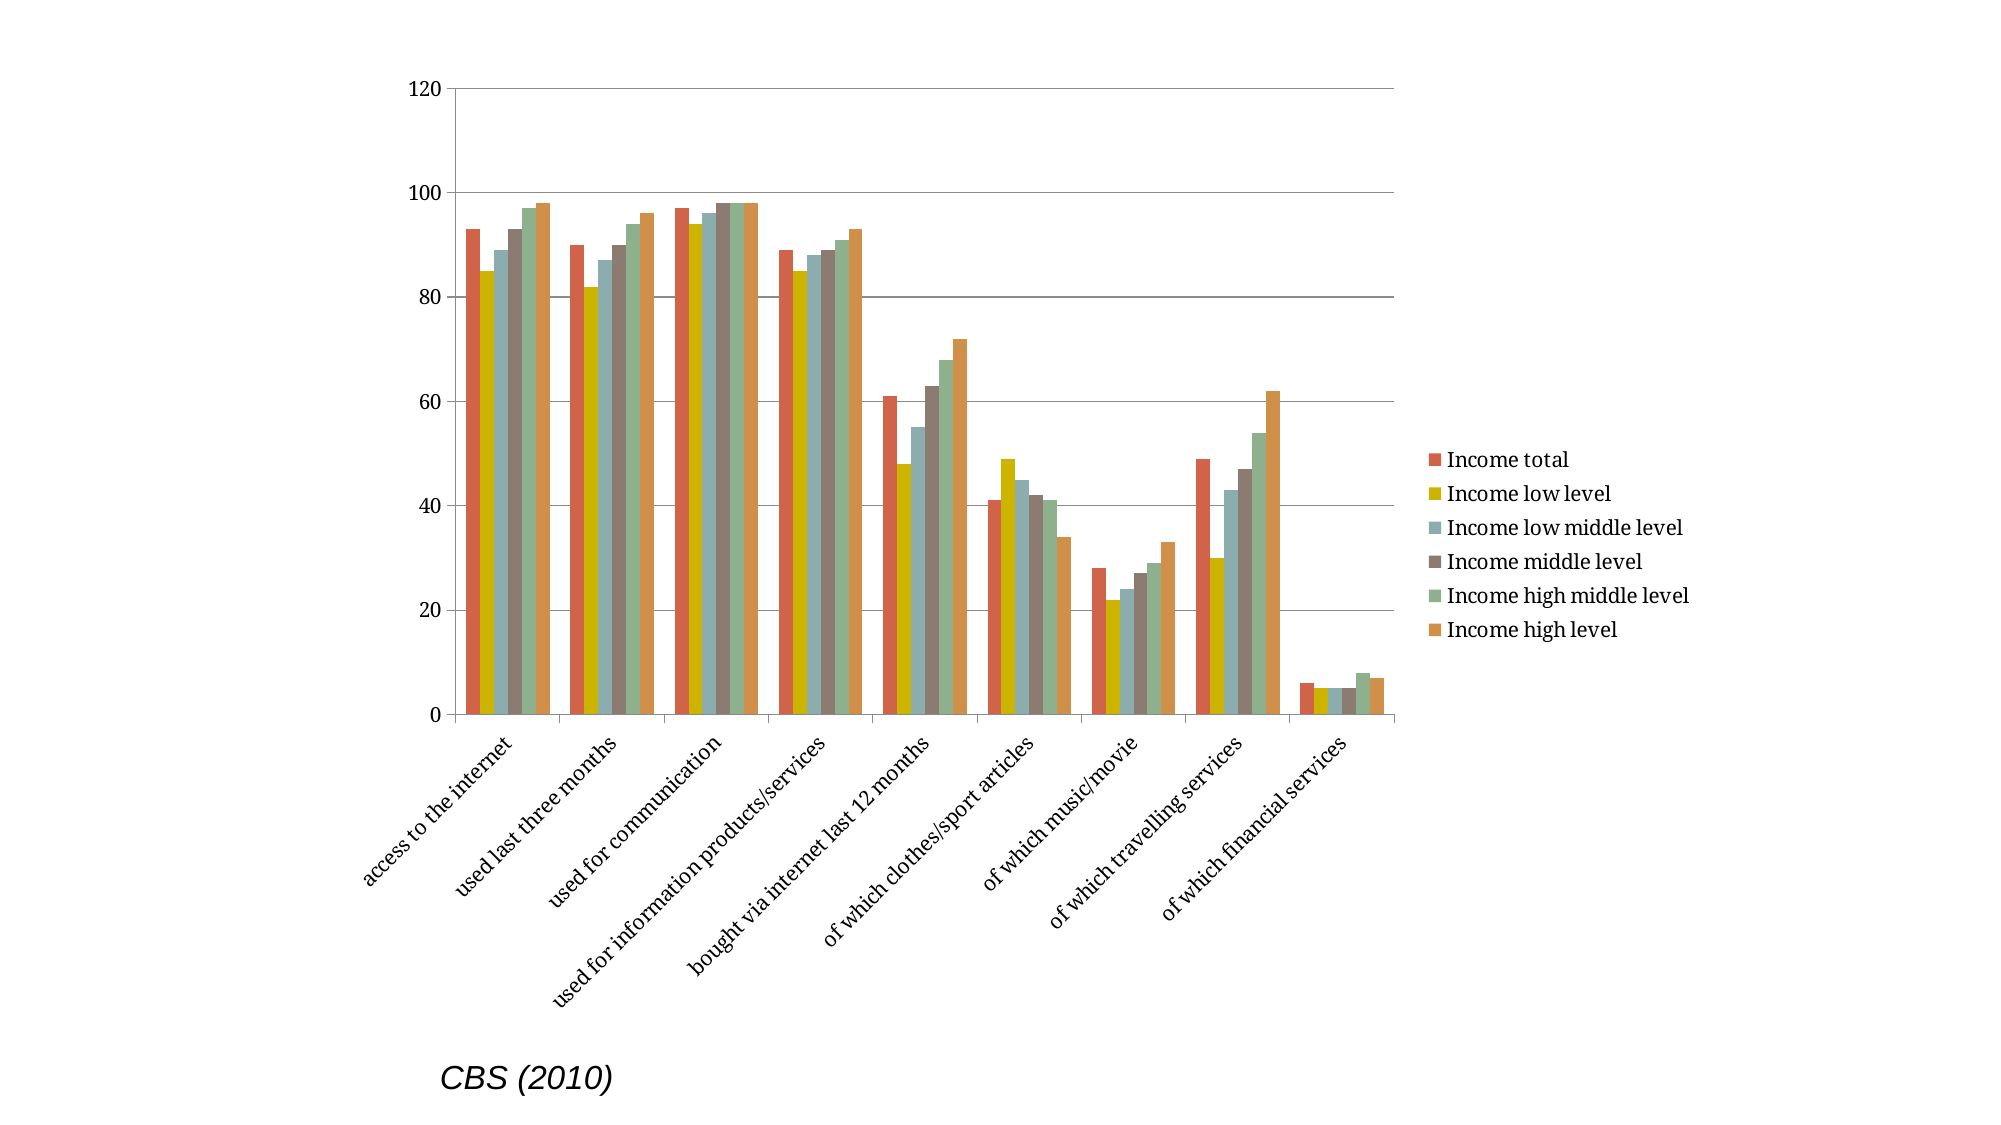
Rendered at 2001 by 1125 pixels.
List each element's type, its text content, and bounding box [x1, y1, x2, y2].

chart [326, 54, 1709, 1035]
text_box CBS (2010) [425, 1048, 750, 1104]
